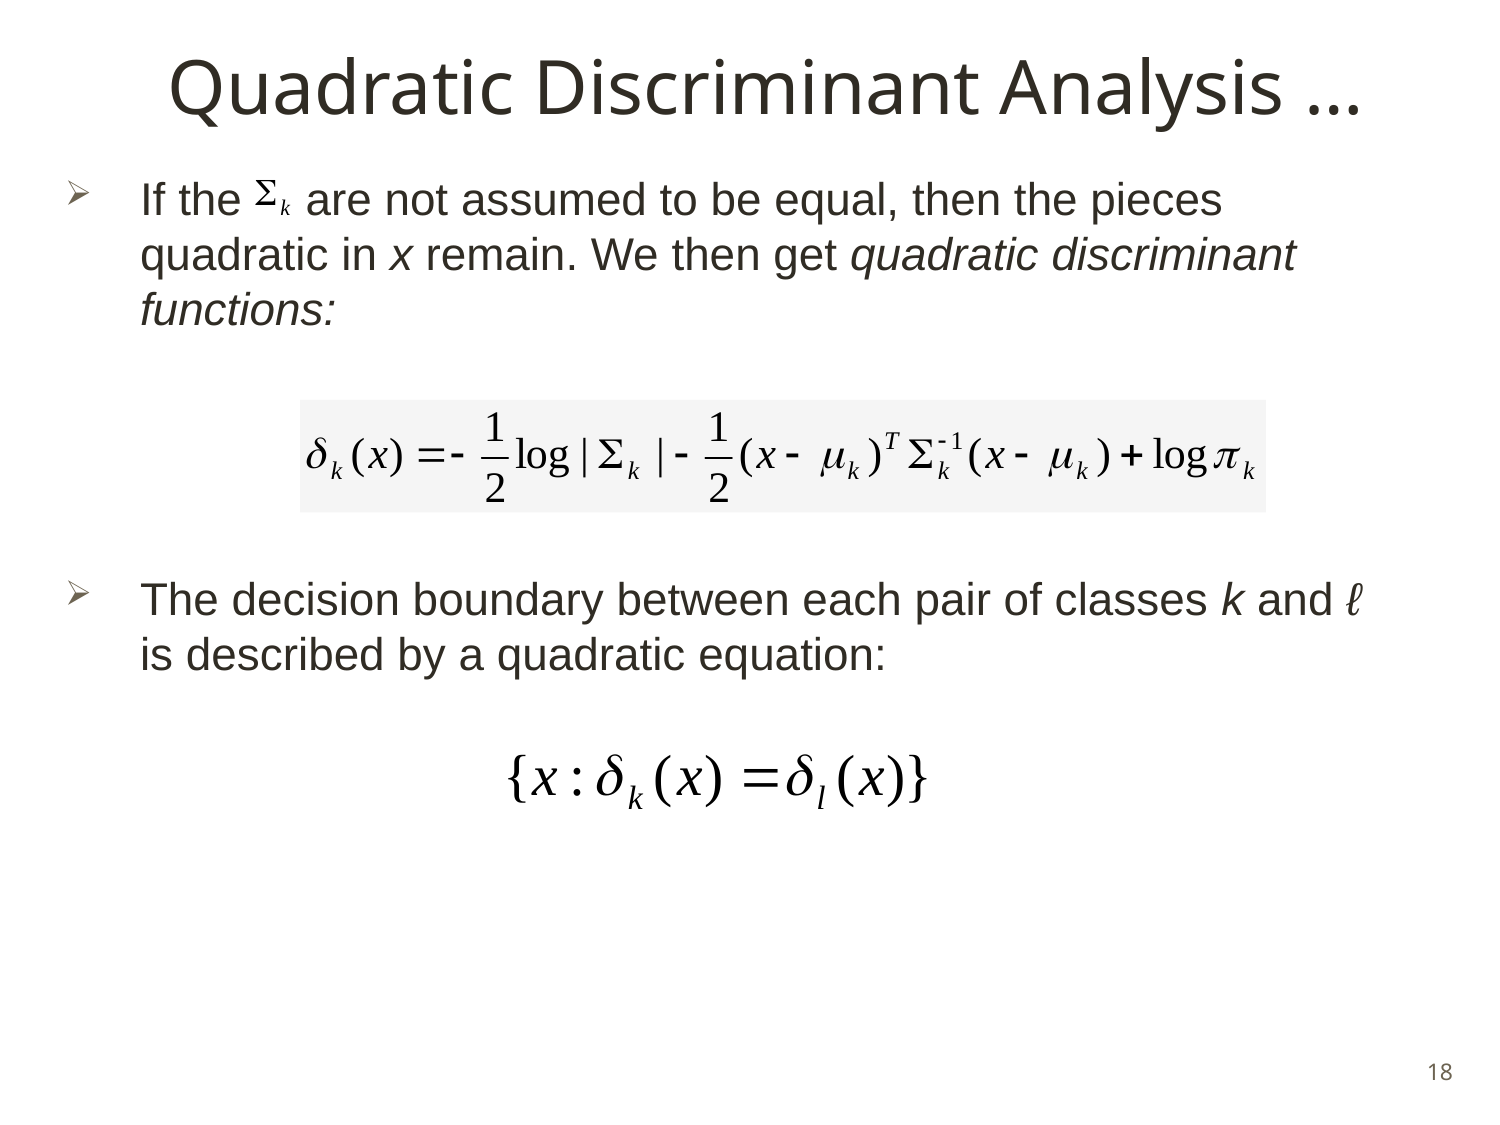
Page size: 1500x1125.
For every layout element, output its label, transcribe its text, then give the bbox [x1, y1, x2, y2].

slide_number 18 [1118, 1042, 1469, 1103]
title Quadratic Discriminant Analysis … [81, 15, 1450, 138]
slide_number 25 [293, 398, 1275, 523]
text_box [498, 735, 939, 826]
list If the are not assumed to be equal, then the pieces quadratic in x remain. We then get quadratic discriminant functions: The decision boundary between each pair of classes k and ℓ is described by a quadratic equation: [50, 162, 1419, 1005]
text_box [298, 398, 1268, 515]
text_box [248, 166, 302, 227]
